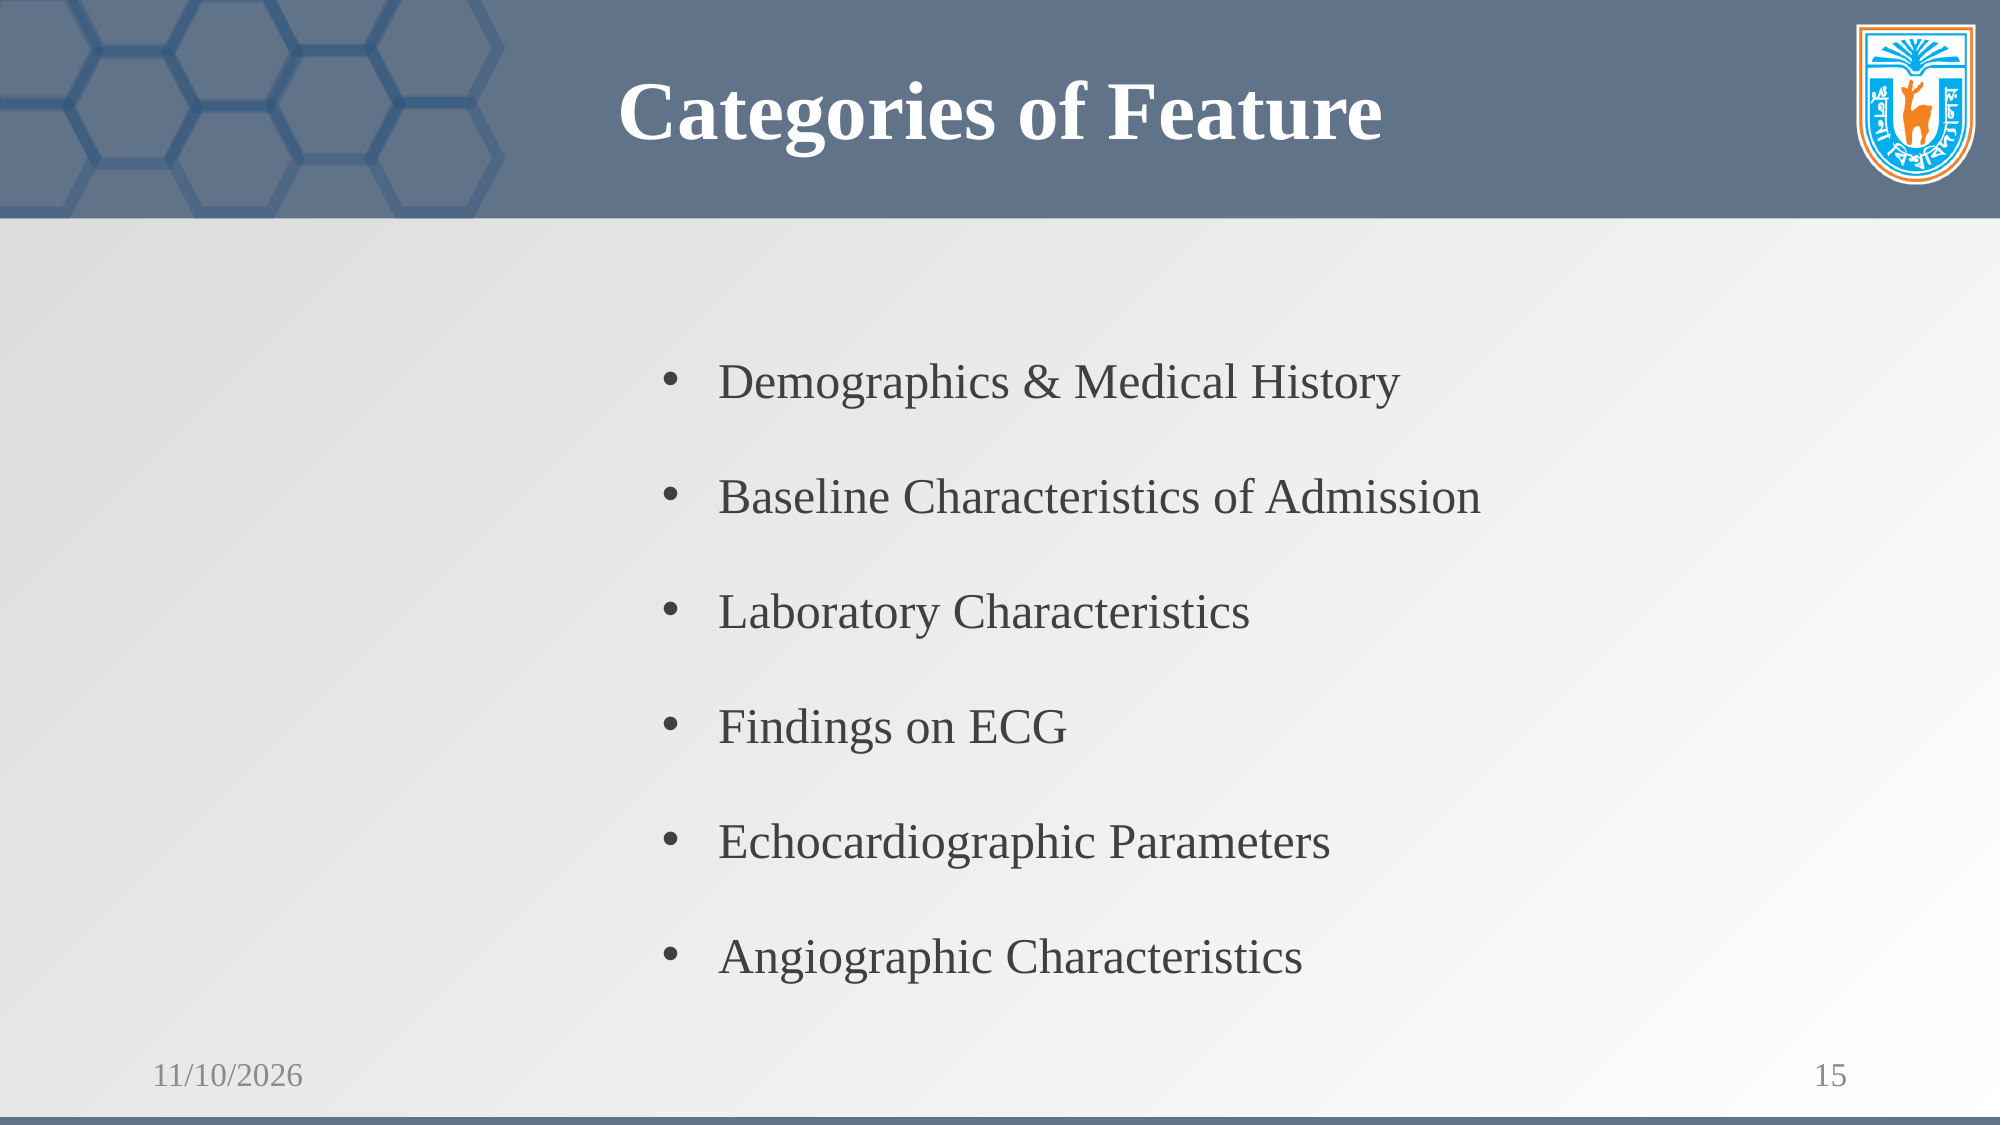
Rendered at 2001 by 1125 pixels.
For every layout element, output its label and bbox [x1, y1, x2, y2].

text_box [0, 0, 2000, 1124]
